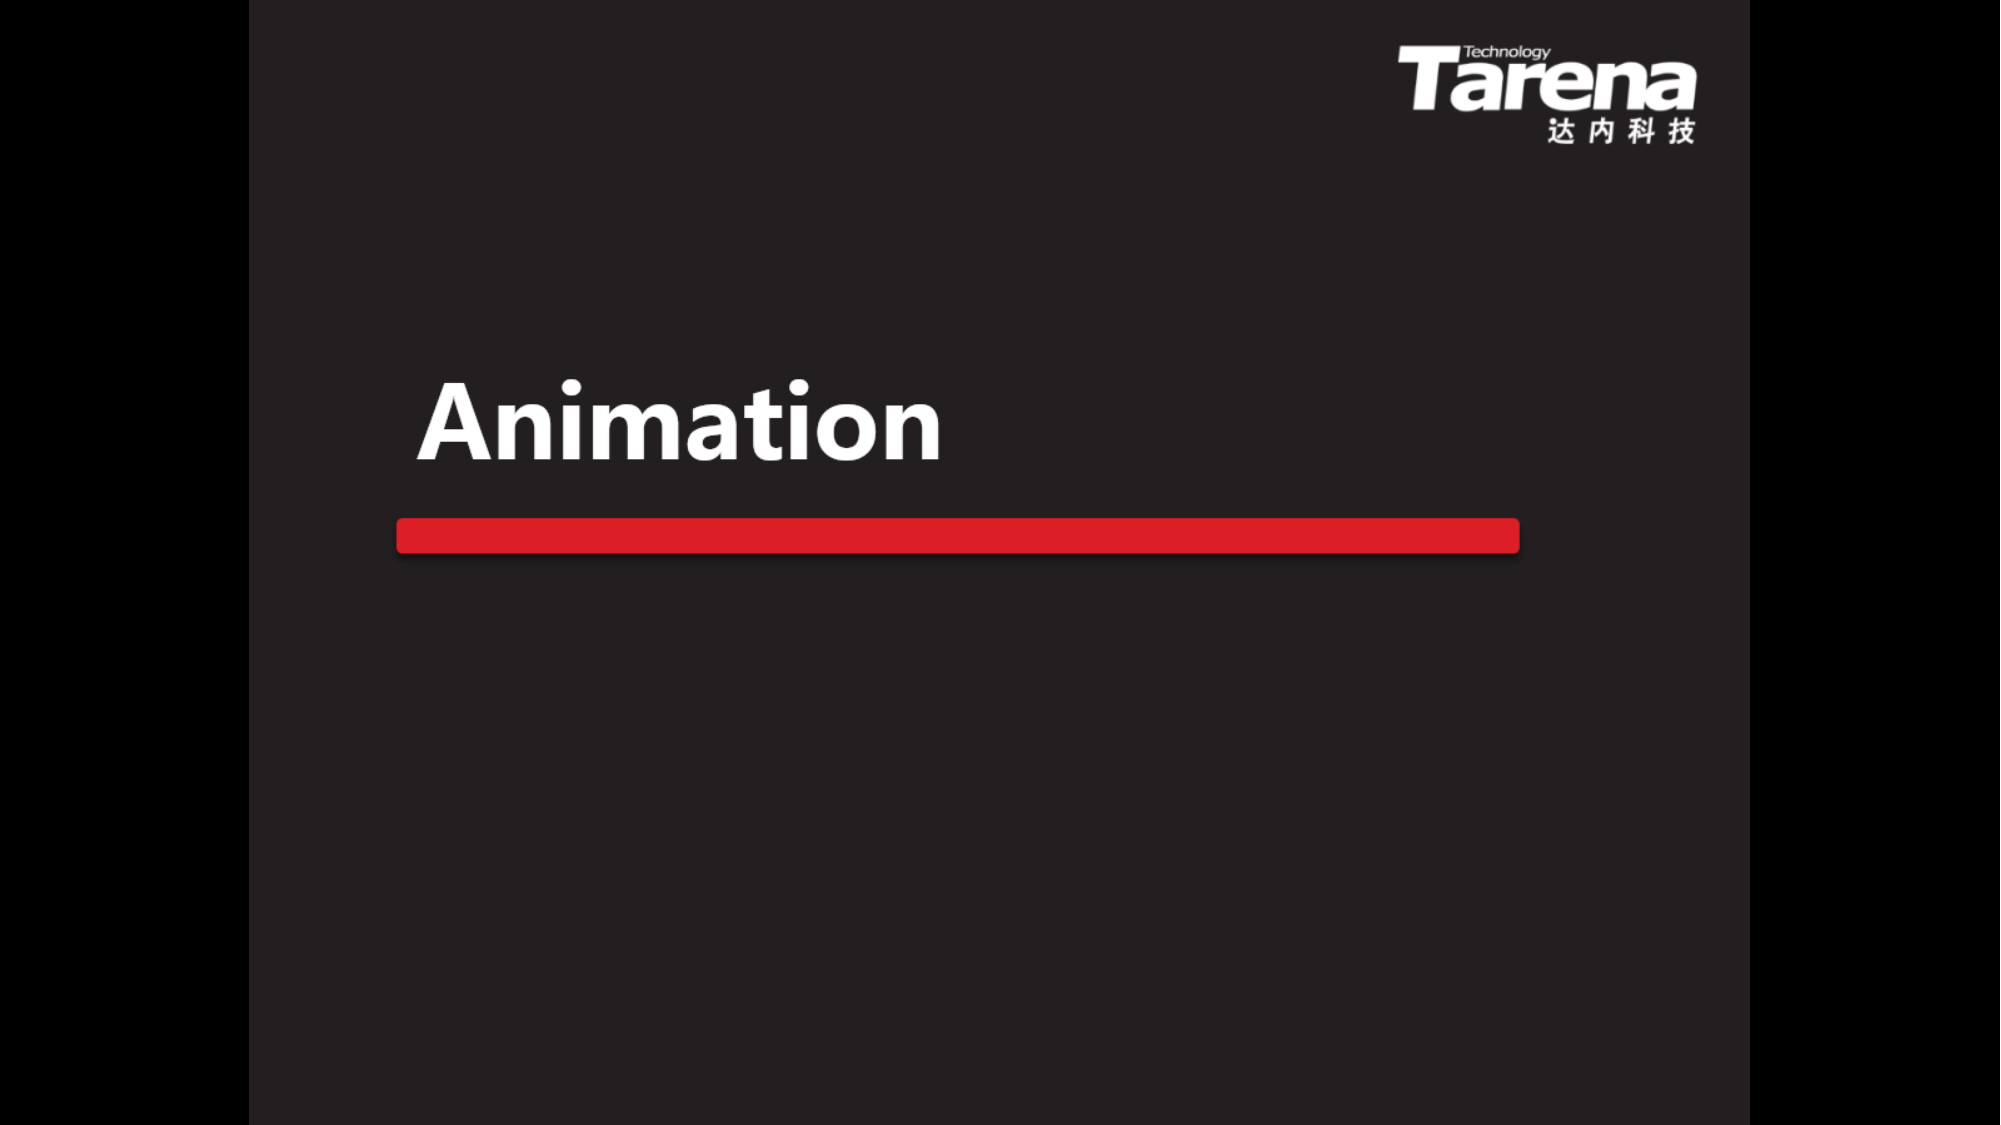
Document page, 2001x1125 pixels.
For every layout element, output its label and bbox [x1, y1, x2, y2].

picture [249, 0, 1750, 1125]
